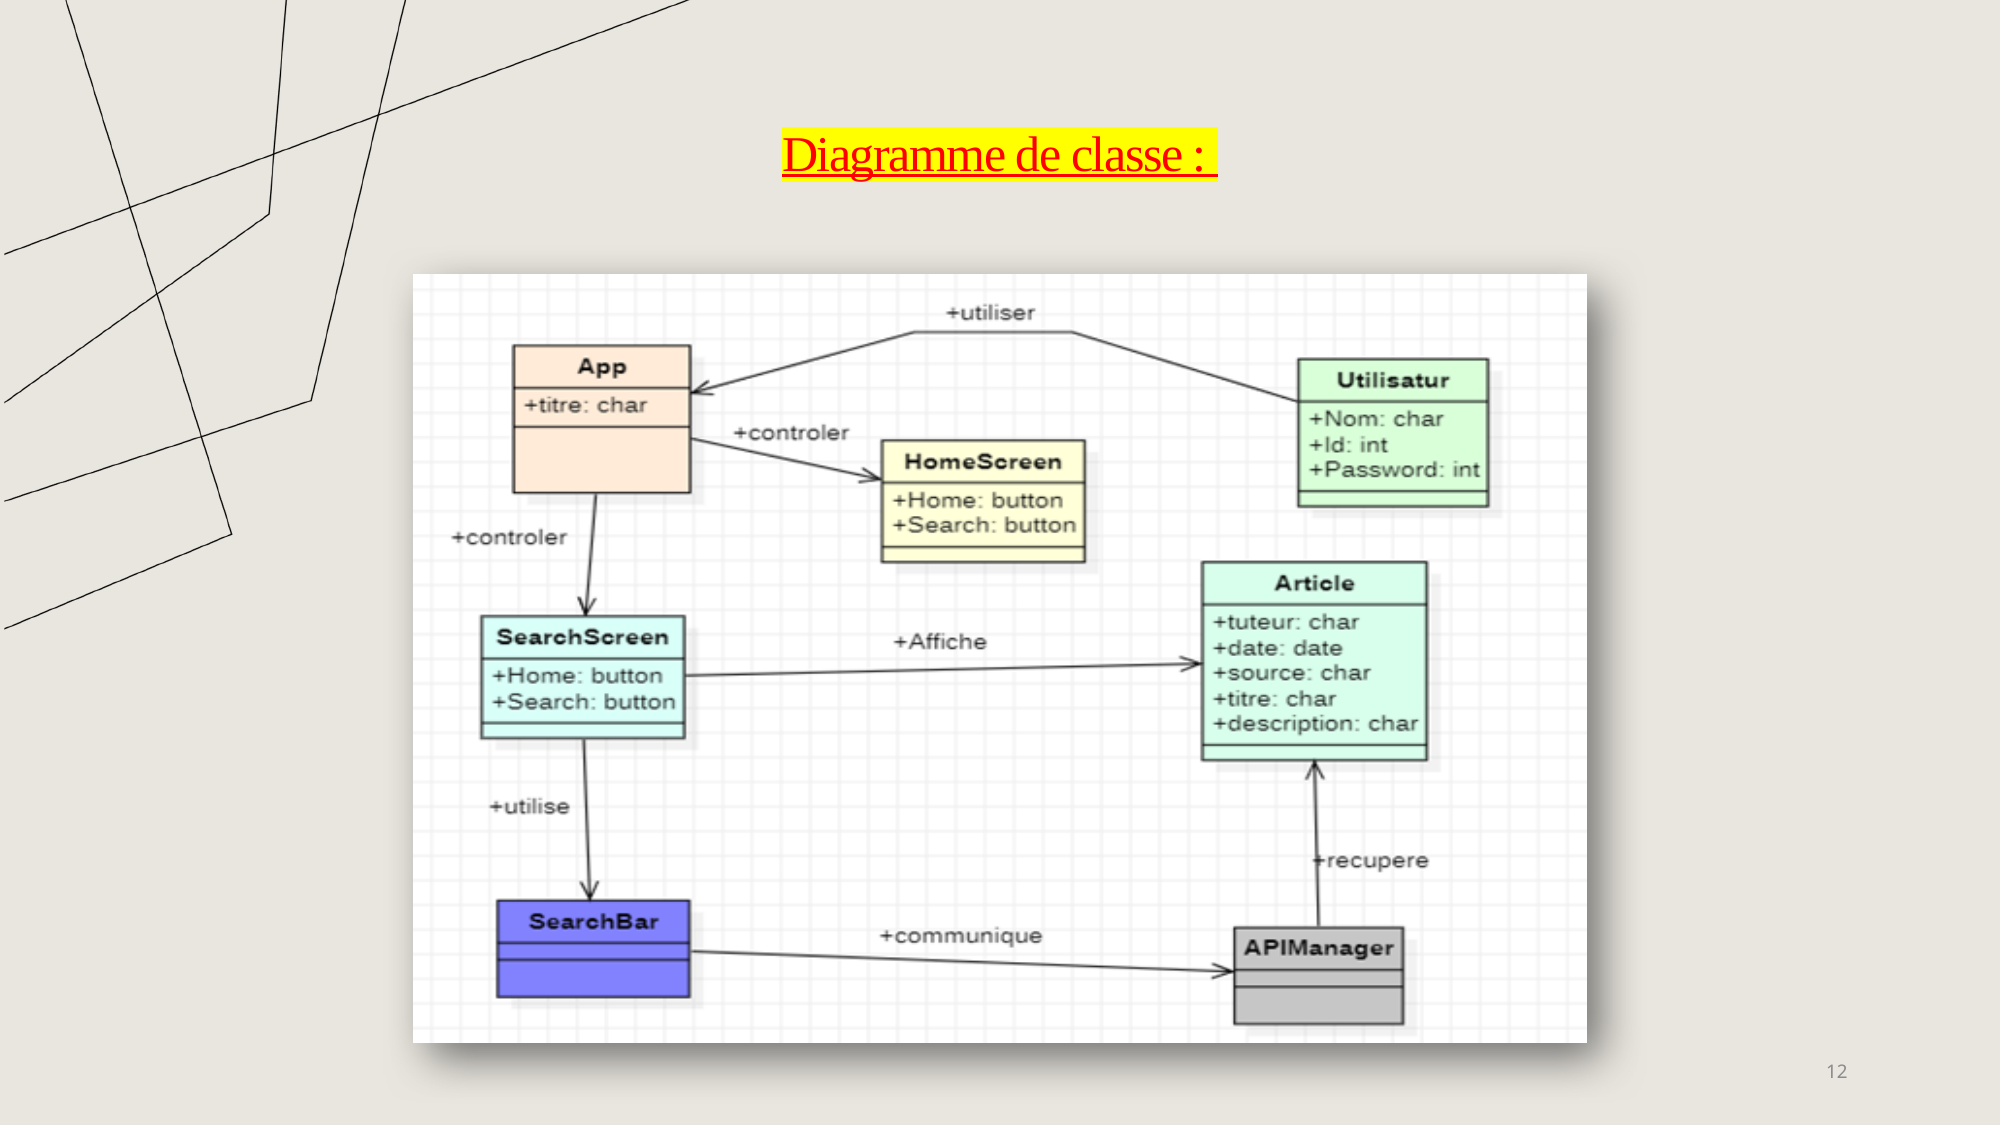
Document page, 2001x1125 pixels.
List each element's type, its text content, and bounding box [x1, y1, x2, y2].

picture [4, 0, 1587, 1043]
slide_number 12 [1412, 1042, 1863, 1103]
text_box Diagramme de classe : [309, 46, 1691, 264]
